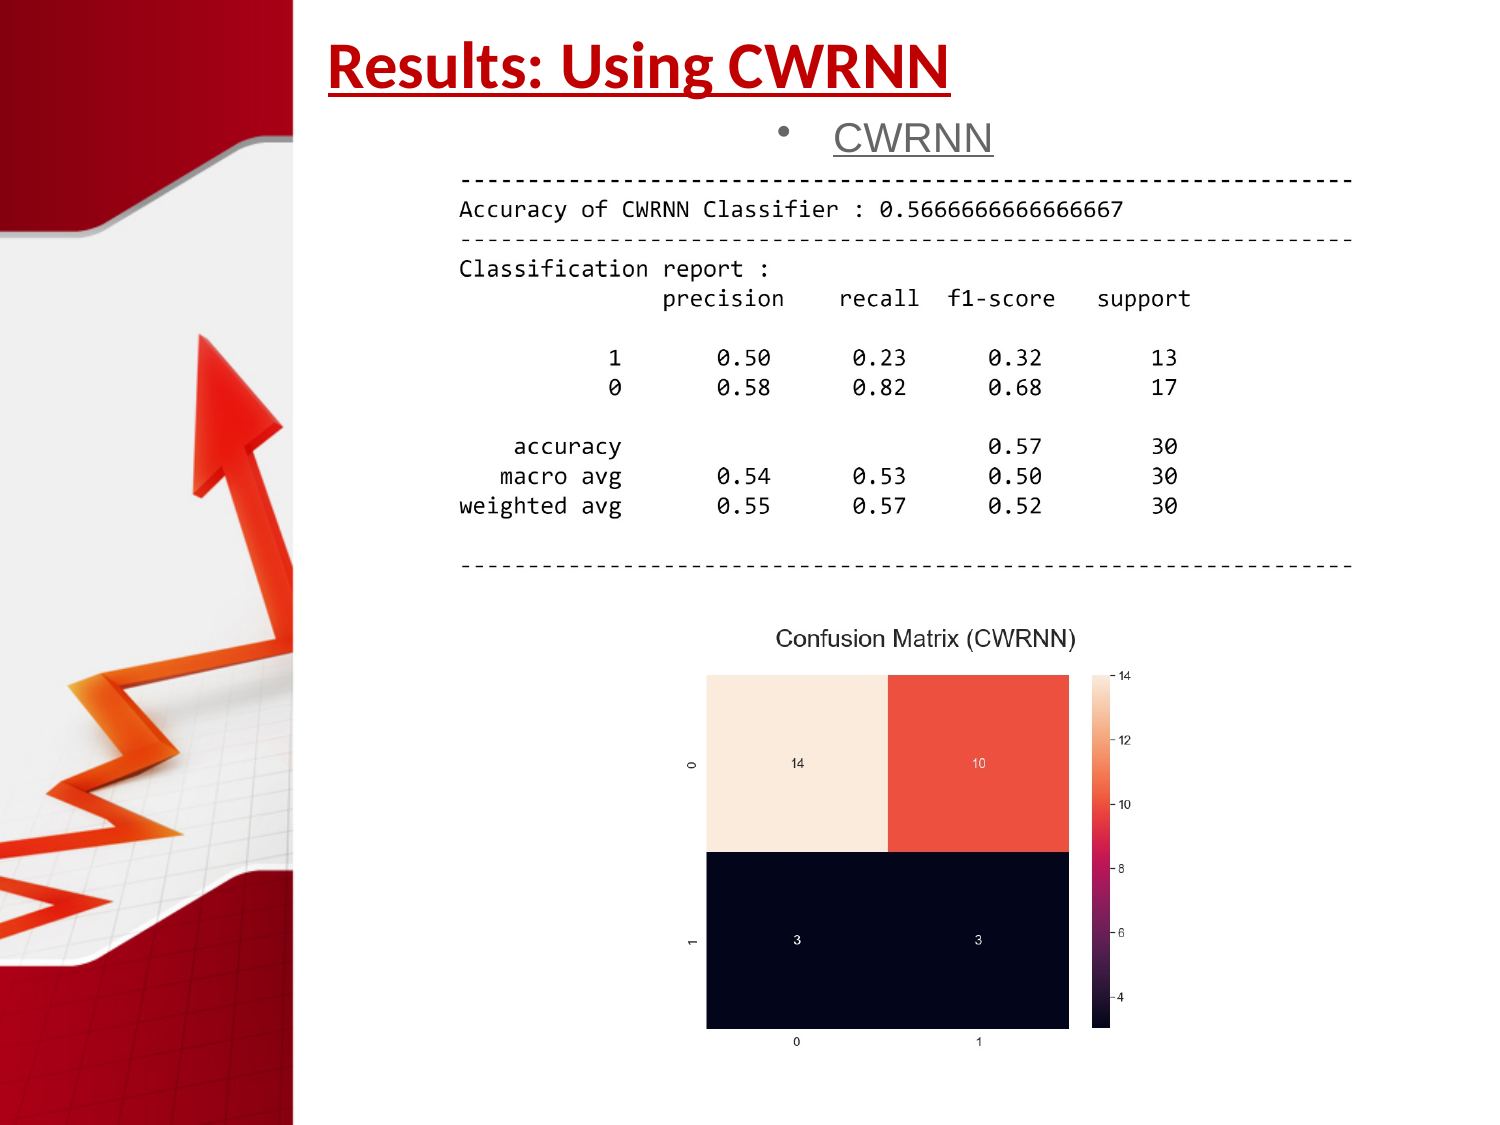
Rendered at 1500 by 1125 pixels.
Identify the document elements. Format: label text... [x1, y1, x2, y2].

picture [0, 0, 1500, 1125]
title Results: Using CWRNN [312, 19, 1424, 104]
text_box CWRNN [761, 103, 1164, 165]
